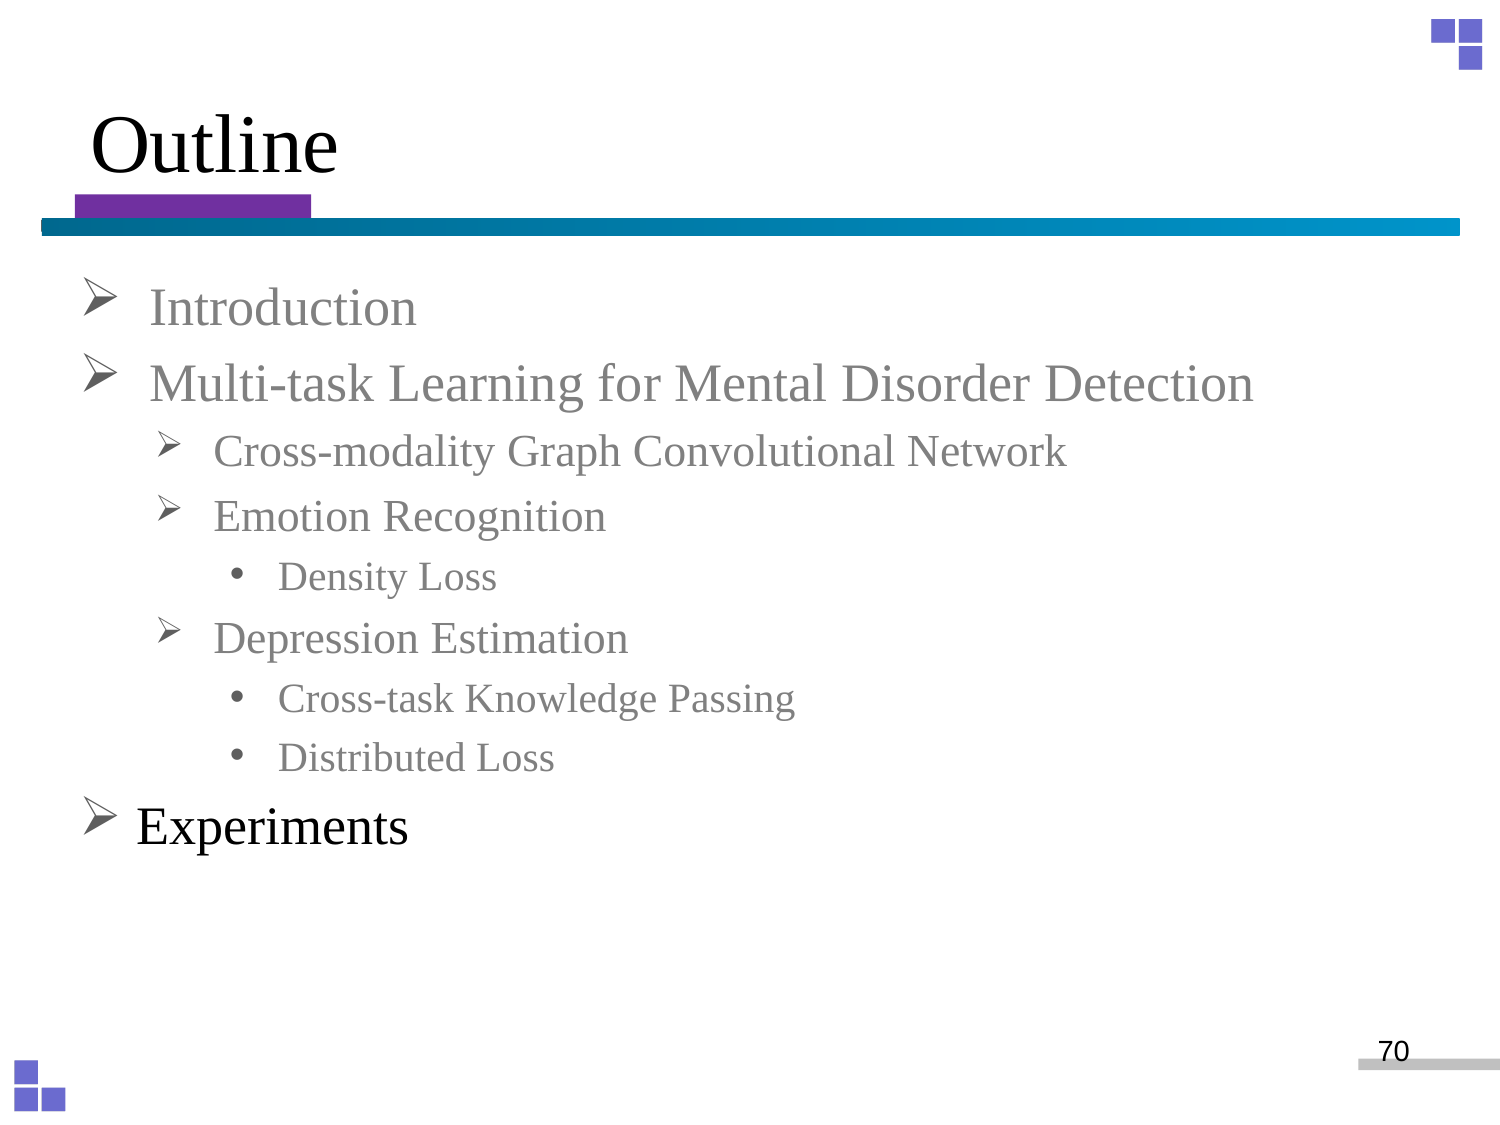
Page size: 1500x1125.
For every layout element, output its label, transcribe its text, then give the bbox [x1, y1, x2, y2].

title Outline [75, 45, 1425, 233]
slide_number 70 [1074, 1024, 1425, 1103]
list Introduction Multi-task Learning for Mental Disorder Detection Cross-modality Graph Convolutional Network Emotion Recognition Density Loss Depression Estimation Cross-task Knowledge Passing Distributed Loss Experiments [64, 263, 1415, 1071]
